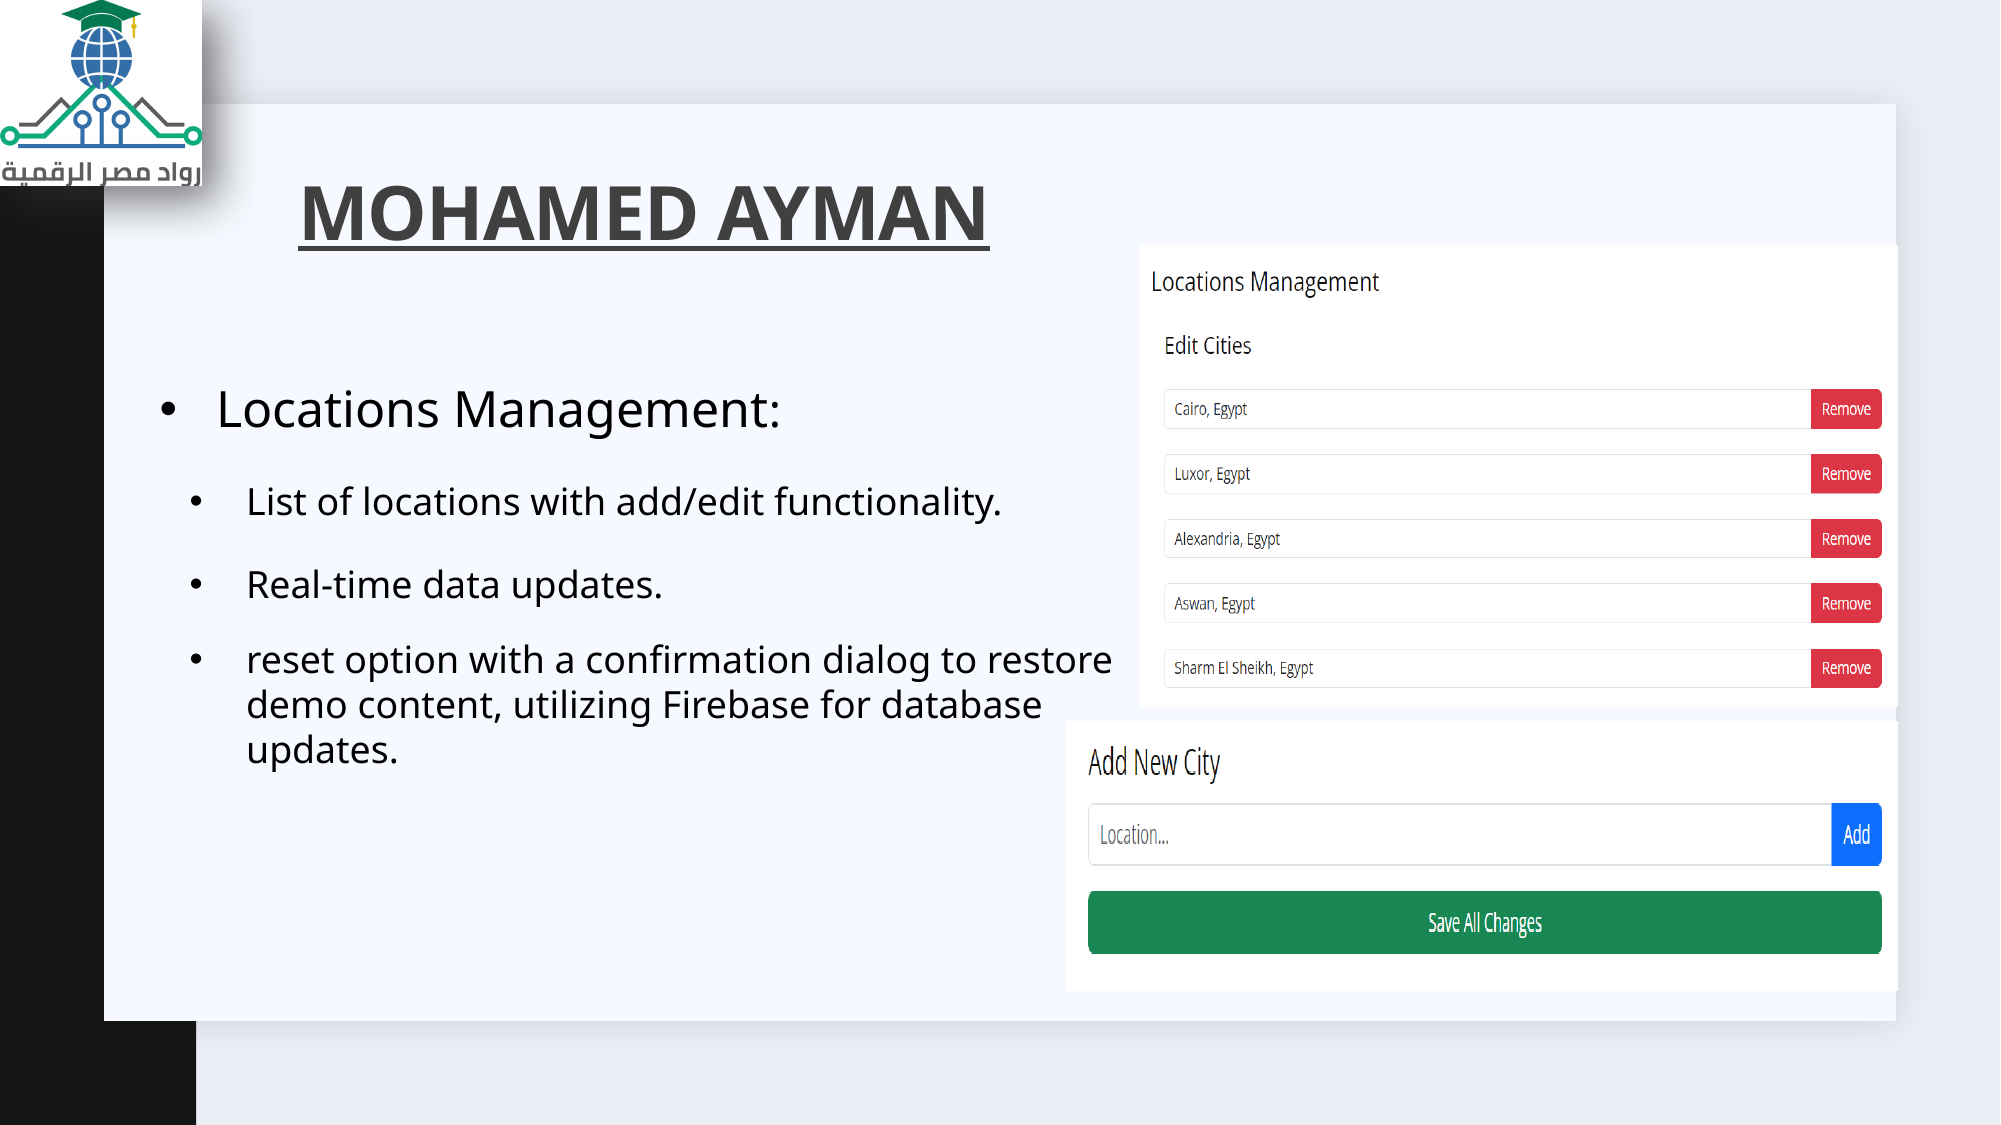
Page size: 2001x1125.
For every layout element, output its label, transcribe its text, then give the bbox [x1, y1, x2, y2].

picture [0, 0, 202, 186]
title Mohamed Ayman [283, 110, 1876, 323]
picture [1139, 244, 1898, 707]
text_box Locations Management: List of locations with add/edit functionality. Real-time data updates. reset option with a confirmation dialog to restore demo content, utilizing Firebase for database updates. [126, 296, 1119, 787]
picture [1065, 721, 1898, 992]
